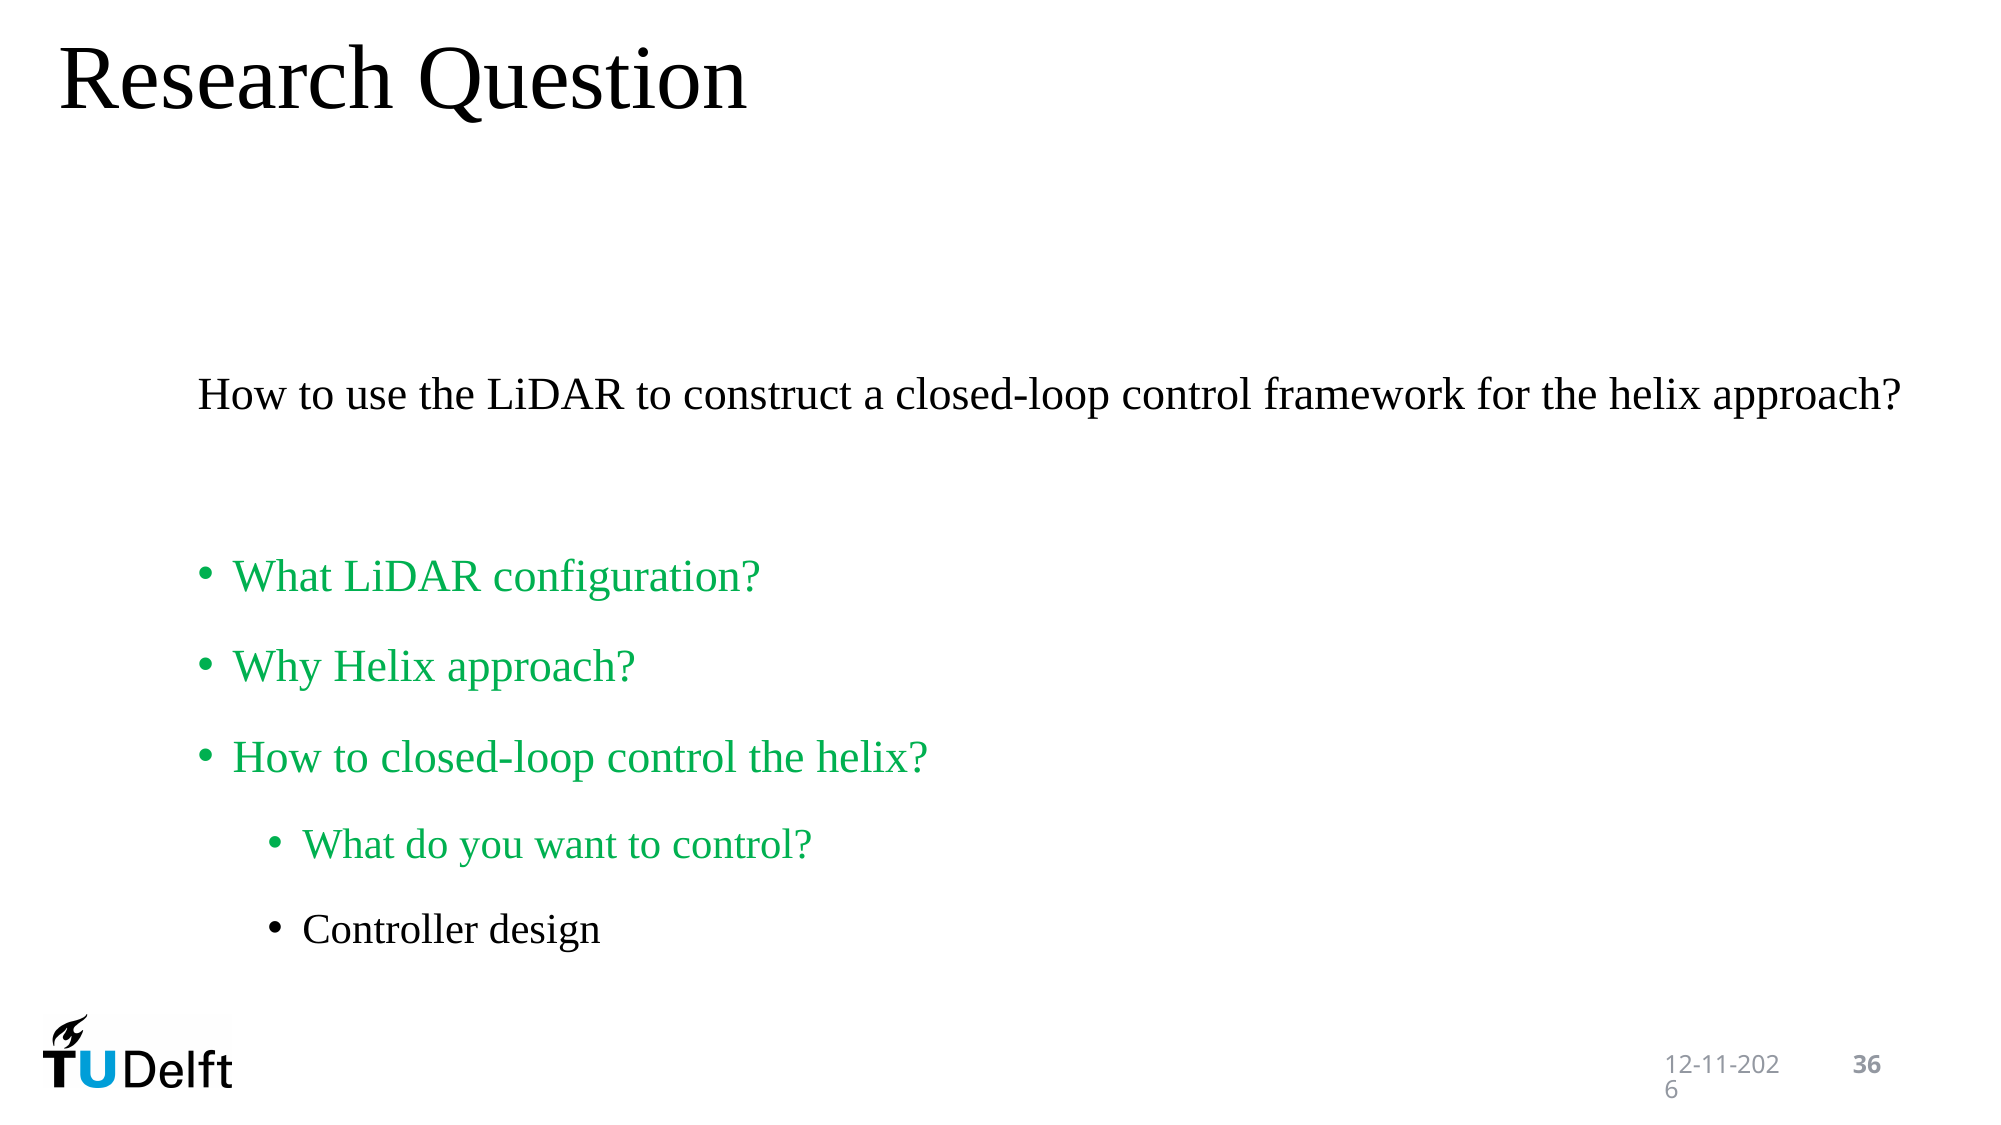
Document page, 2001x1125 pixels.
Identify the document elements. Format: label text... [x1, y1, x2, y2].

slide_number 36 [1833, 1031, 1882, 1125]
title Research Question [43, 18, 1769, 141]
picture [43, 1014, 232, 1088]
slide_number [1664, 1031, 1791, 1125]
text_box How to use the LiDAR to construct a closed-loop control framework for the helix approach? What LiDAR configuration? Why Helix approach? How to closed-loop control the helix? What do you want to control? Controller design [43, 328, 1931, 1031]
